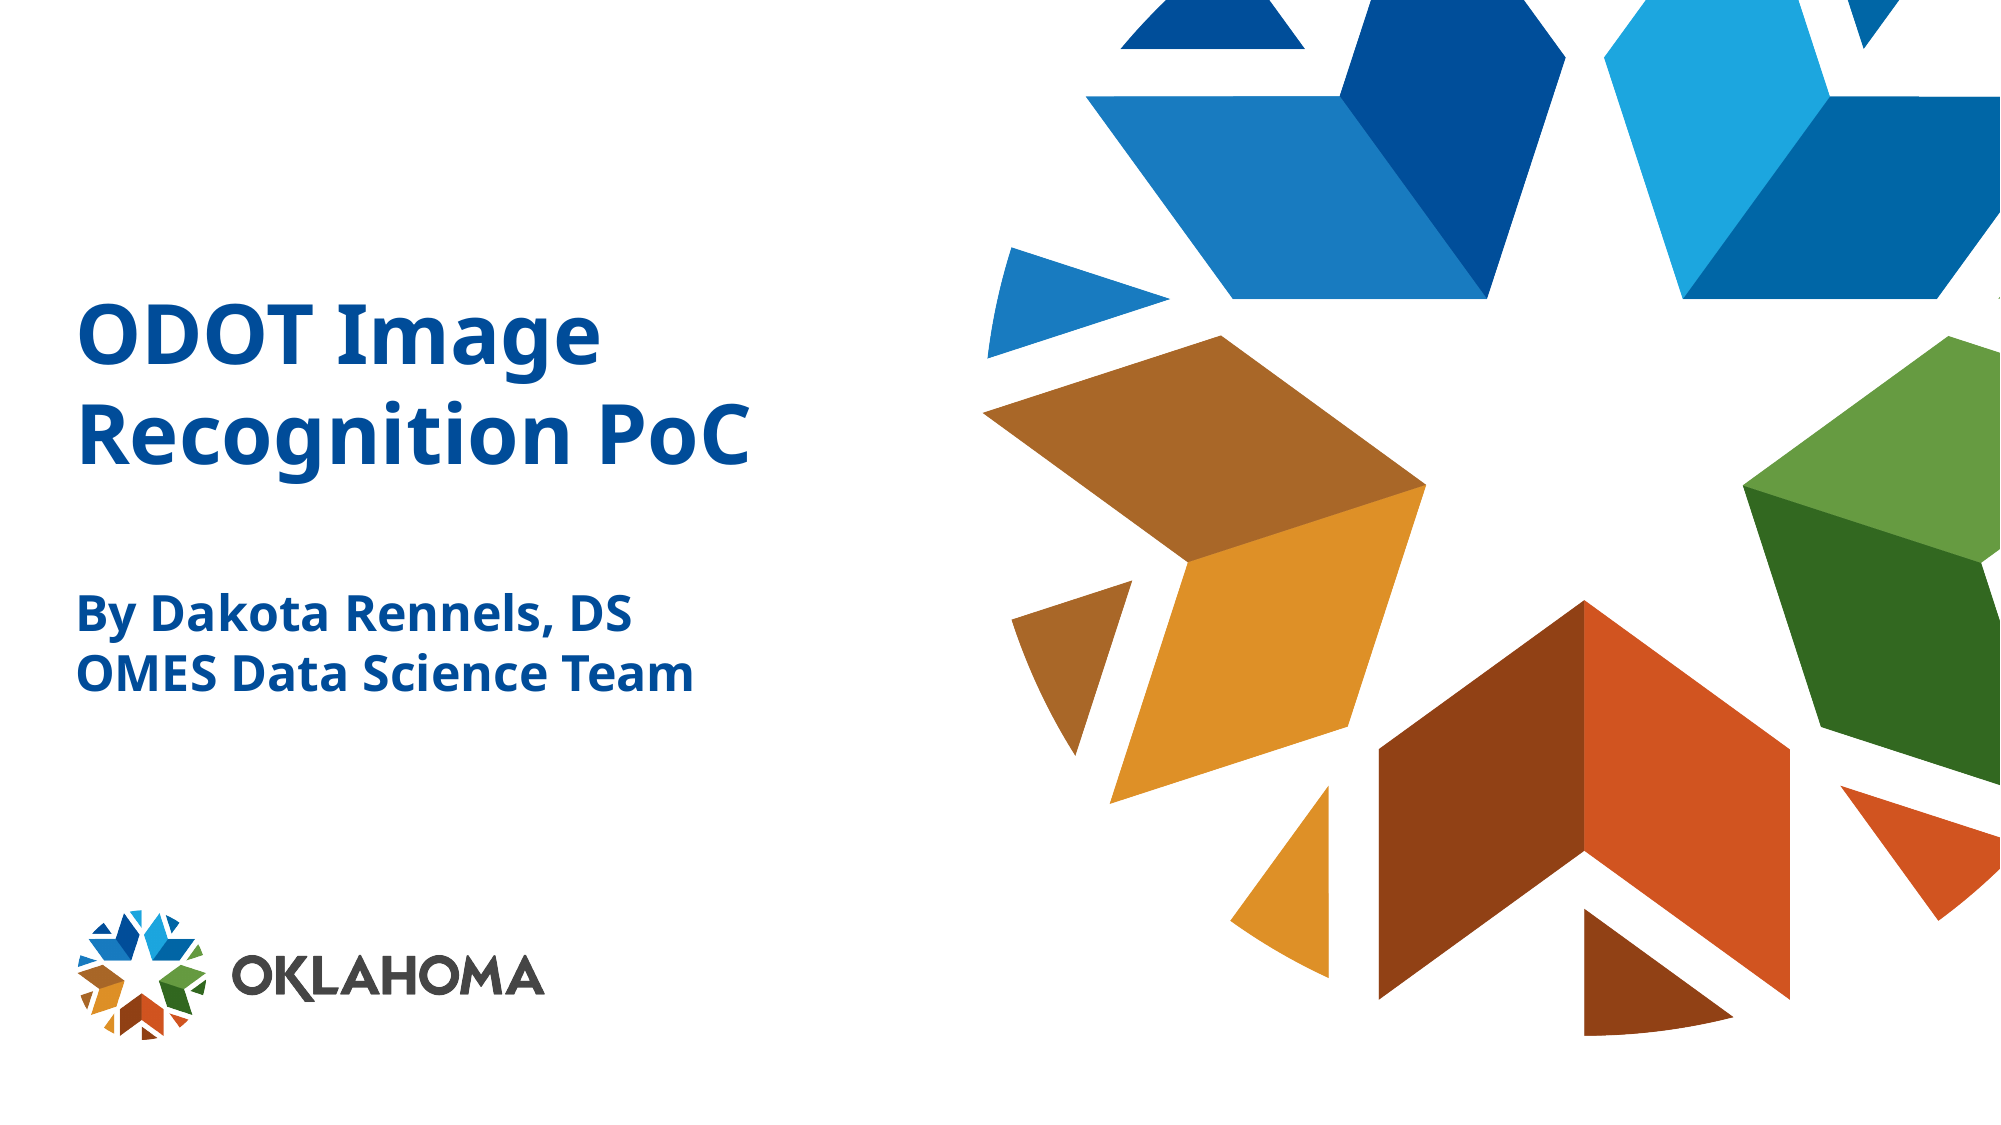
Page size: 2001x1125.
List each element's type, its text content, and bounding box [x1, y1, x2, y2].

picture [77, 910, 545, 1040]
picture [982, 0, 2000, 1036]
title ODOT Image Recognition PoC By Dakota Rennels, DS OMES Data Science Team [75, 273, 925, 499]
